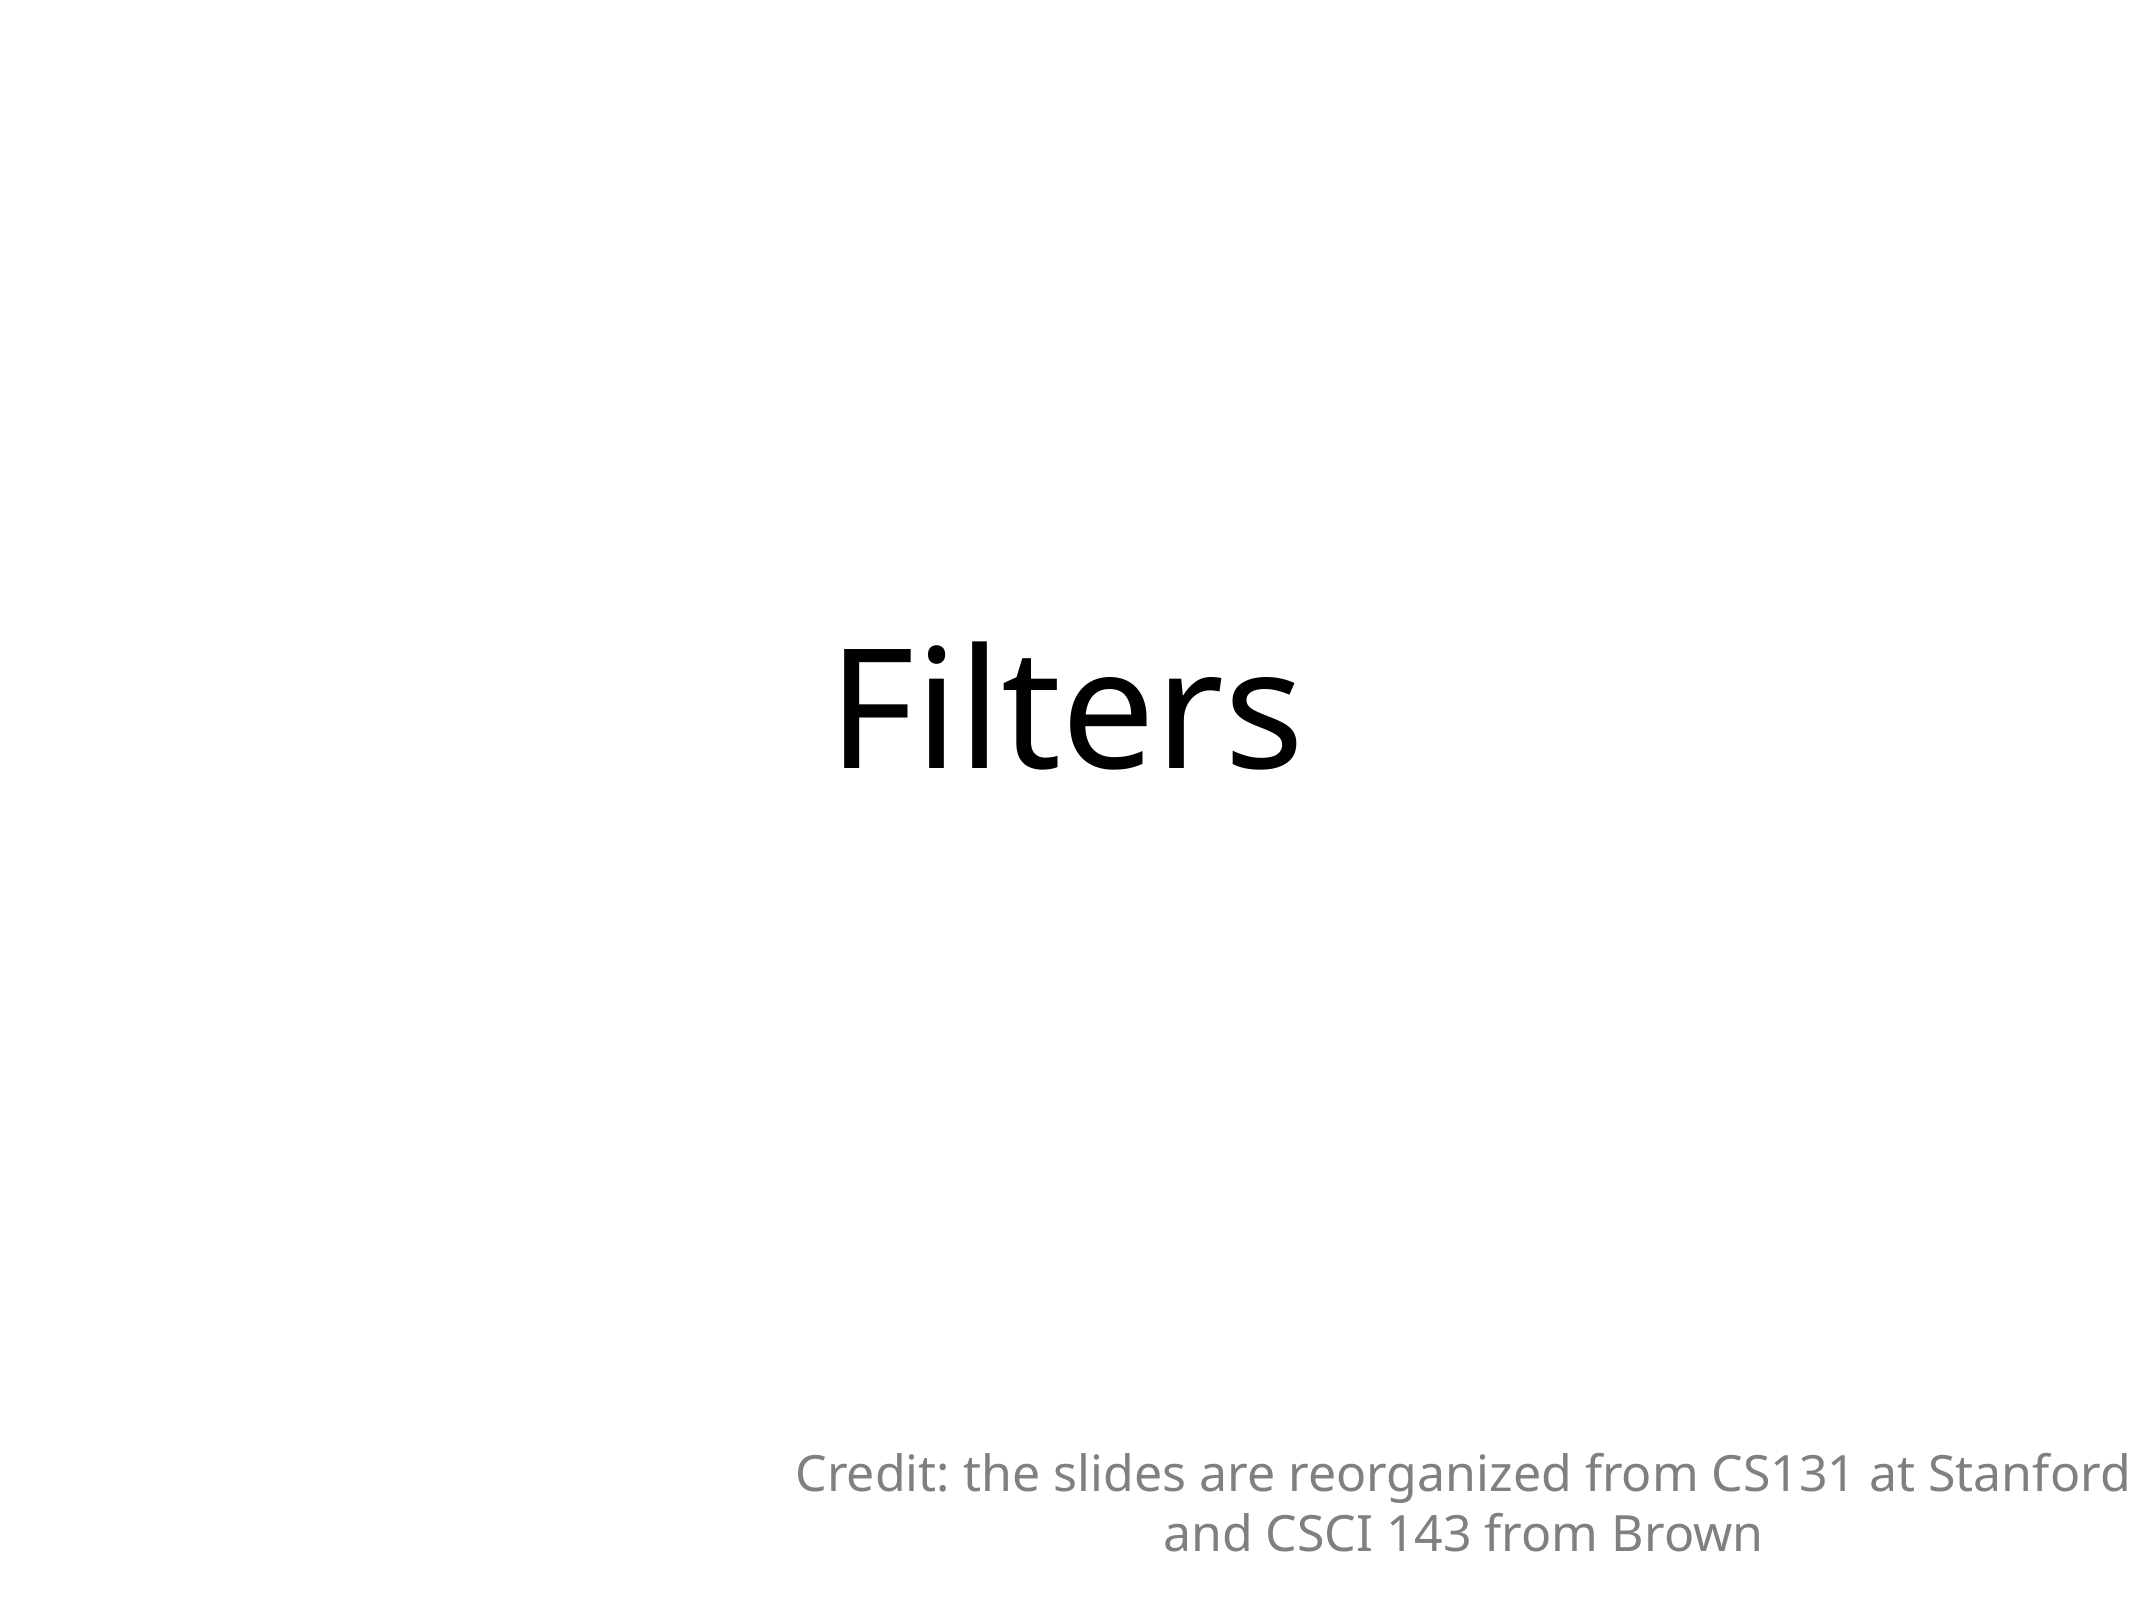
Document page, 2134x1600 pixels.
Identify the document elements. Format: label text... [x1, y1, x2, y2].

text_box Credit: the slides are reorganized from CS131 at Stanford and CSCI 143 from Brown [787, 1433, 2134, 1570]
title Filters [207, 268, 1926, 811]
